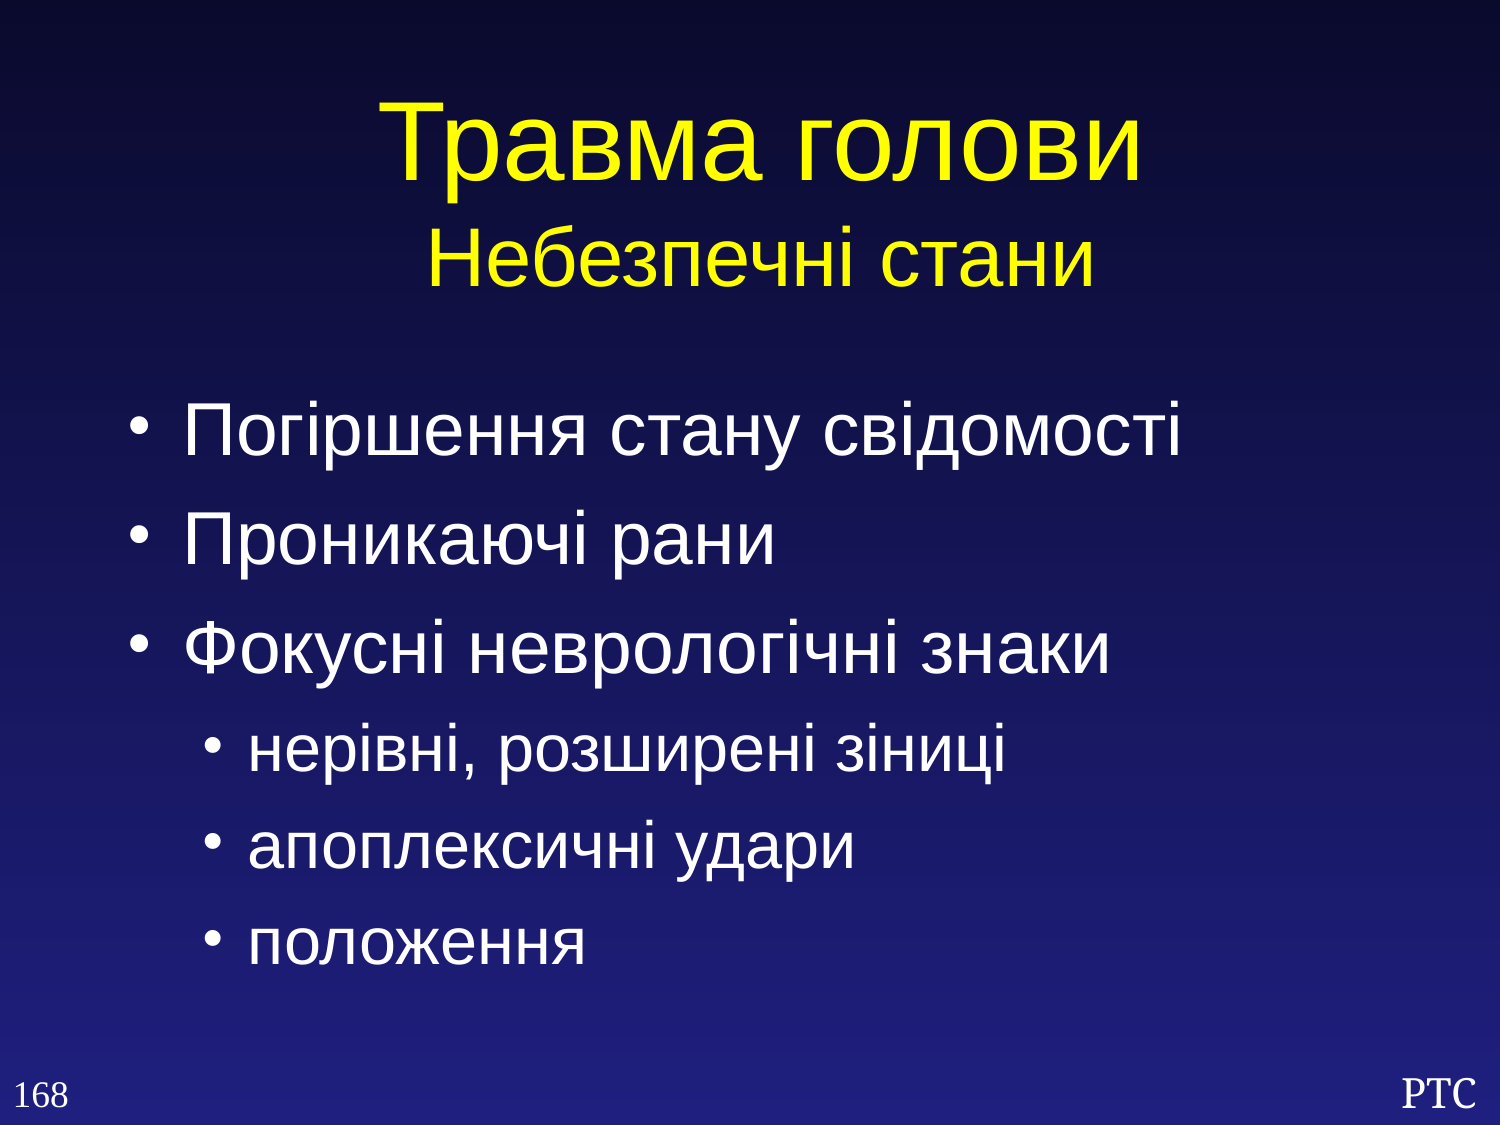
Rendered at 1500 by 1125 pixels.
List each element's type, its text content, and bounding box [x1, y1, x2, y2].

text_box Погіршення стану свідомості Проникаючі рани Фокусні неврологічні знаки нерівні, розширені зіниці апоплексичні удари положення [111, 373, 1388, 1002]
text_box Травма голови Небезпечні стани [123, 91, 1399, 279]
text_box 168 [0, 1061, 84, 1123]
